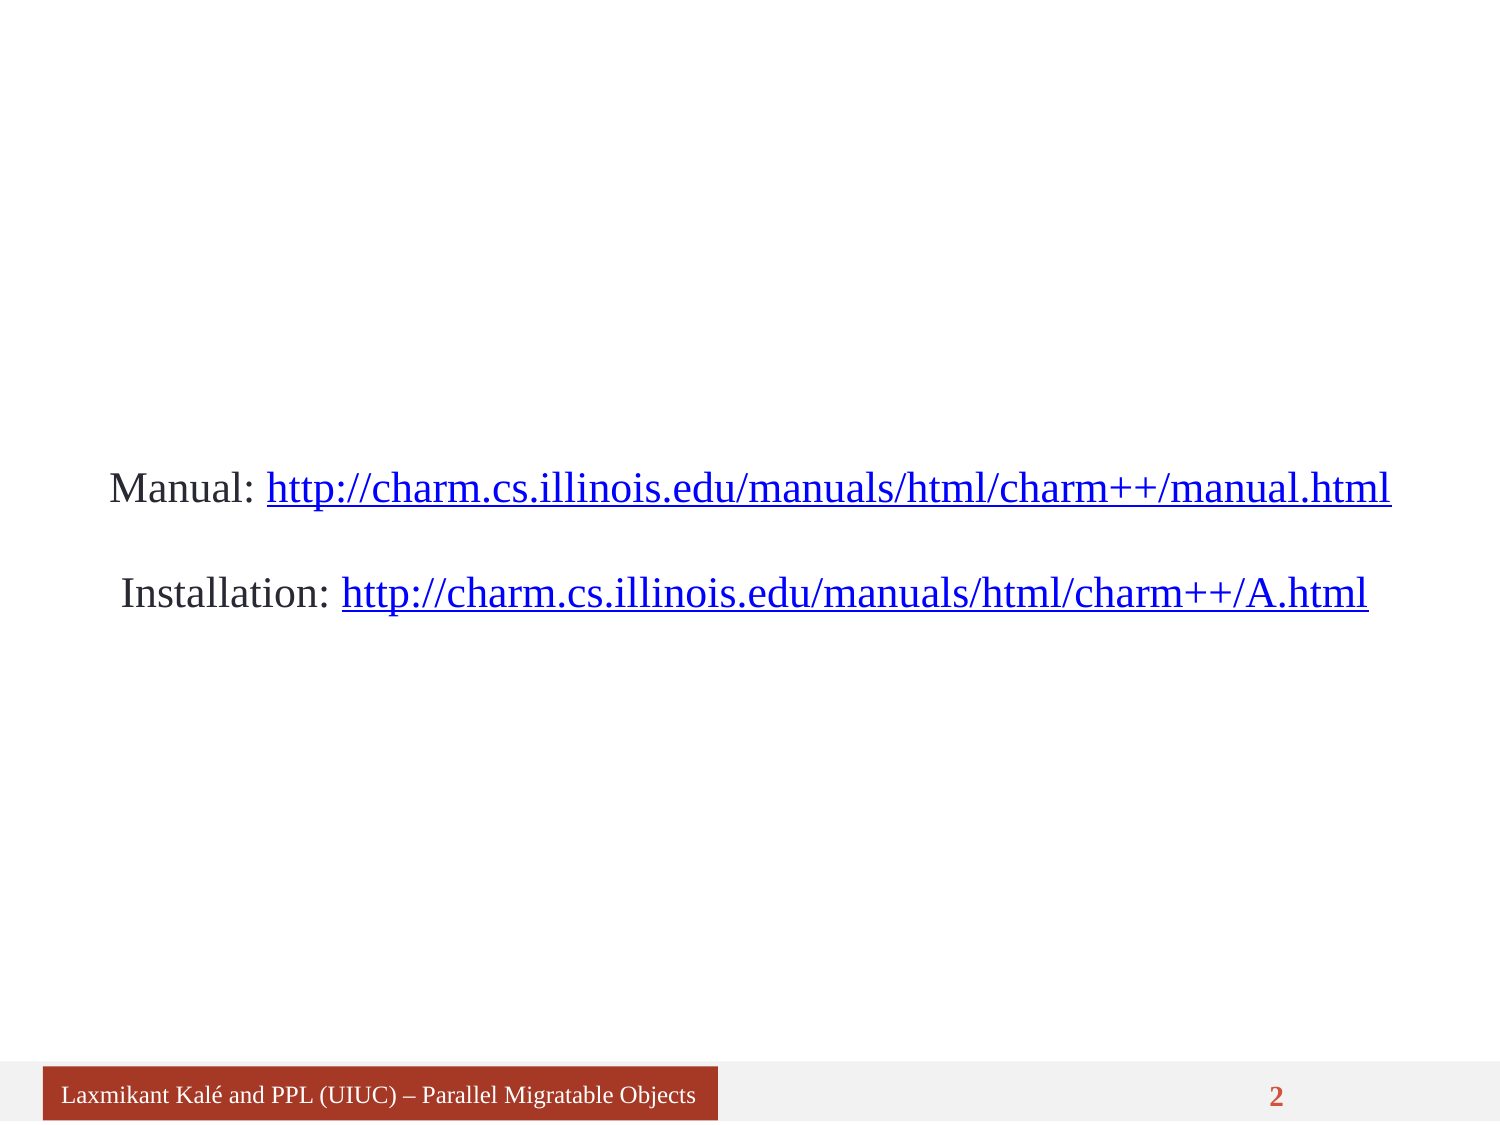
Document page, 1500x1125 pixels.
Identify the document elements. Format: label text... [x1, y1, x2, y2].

slide_number 2 [1254, 1067, 1457, 1122]
text_box Manual: http://charm.cs.illinois.edu/manuals/html/charm++/manual.html Installation: http://charm.cs.illinois.edu/manuals/html/charm++/A.html [39, 451, 1462, 624]
footer Laxmikant Kalé and PPL (UIUC) – Parallel Migratable Objects [42, 1066, 718, 1121]
